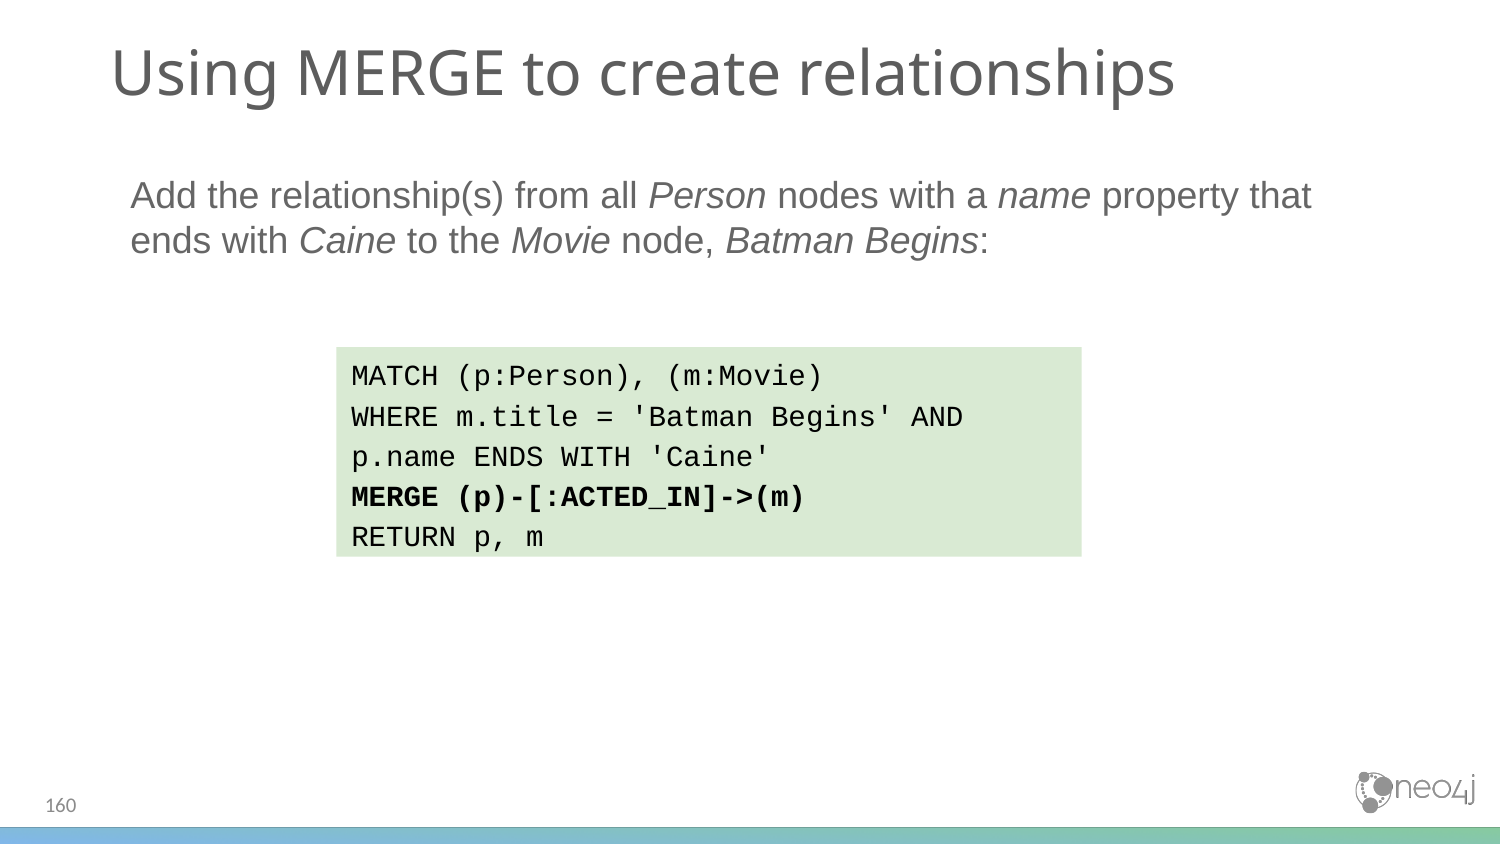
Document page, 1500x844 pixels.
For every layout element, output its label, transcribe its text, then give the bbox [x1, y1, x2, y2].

picture [1352, 767, 1479, 818]
text_box MATCH (p:Person), (m:Movie) WHERE m.title = 'Batman Begins' AND p.name ENDS WITH 'Caine' MERGE (p)-[:ACTED_IN]->(m) RETURN p, m [336, 347, 1082, 557]
text_box Add the relationship(s) from all Person nodes with a name property that ends with Caine to the Movie node, Batman Begins: [115, 164, 1346, 267]
title Using MERGE to create relationships [95, 0, 1438, 141]
picture [0, 826, 1500, 844]
slide_number ‹#› [25, 781, 96, 827]
